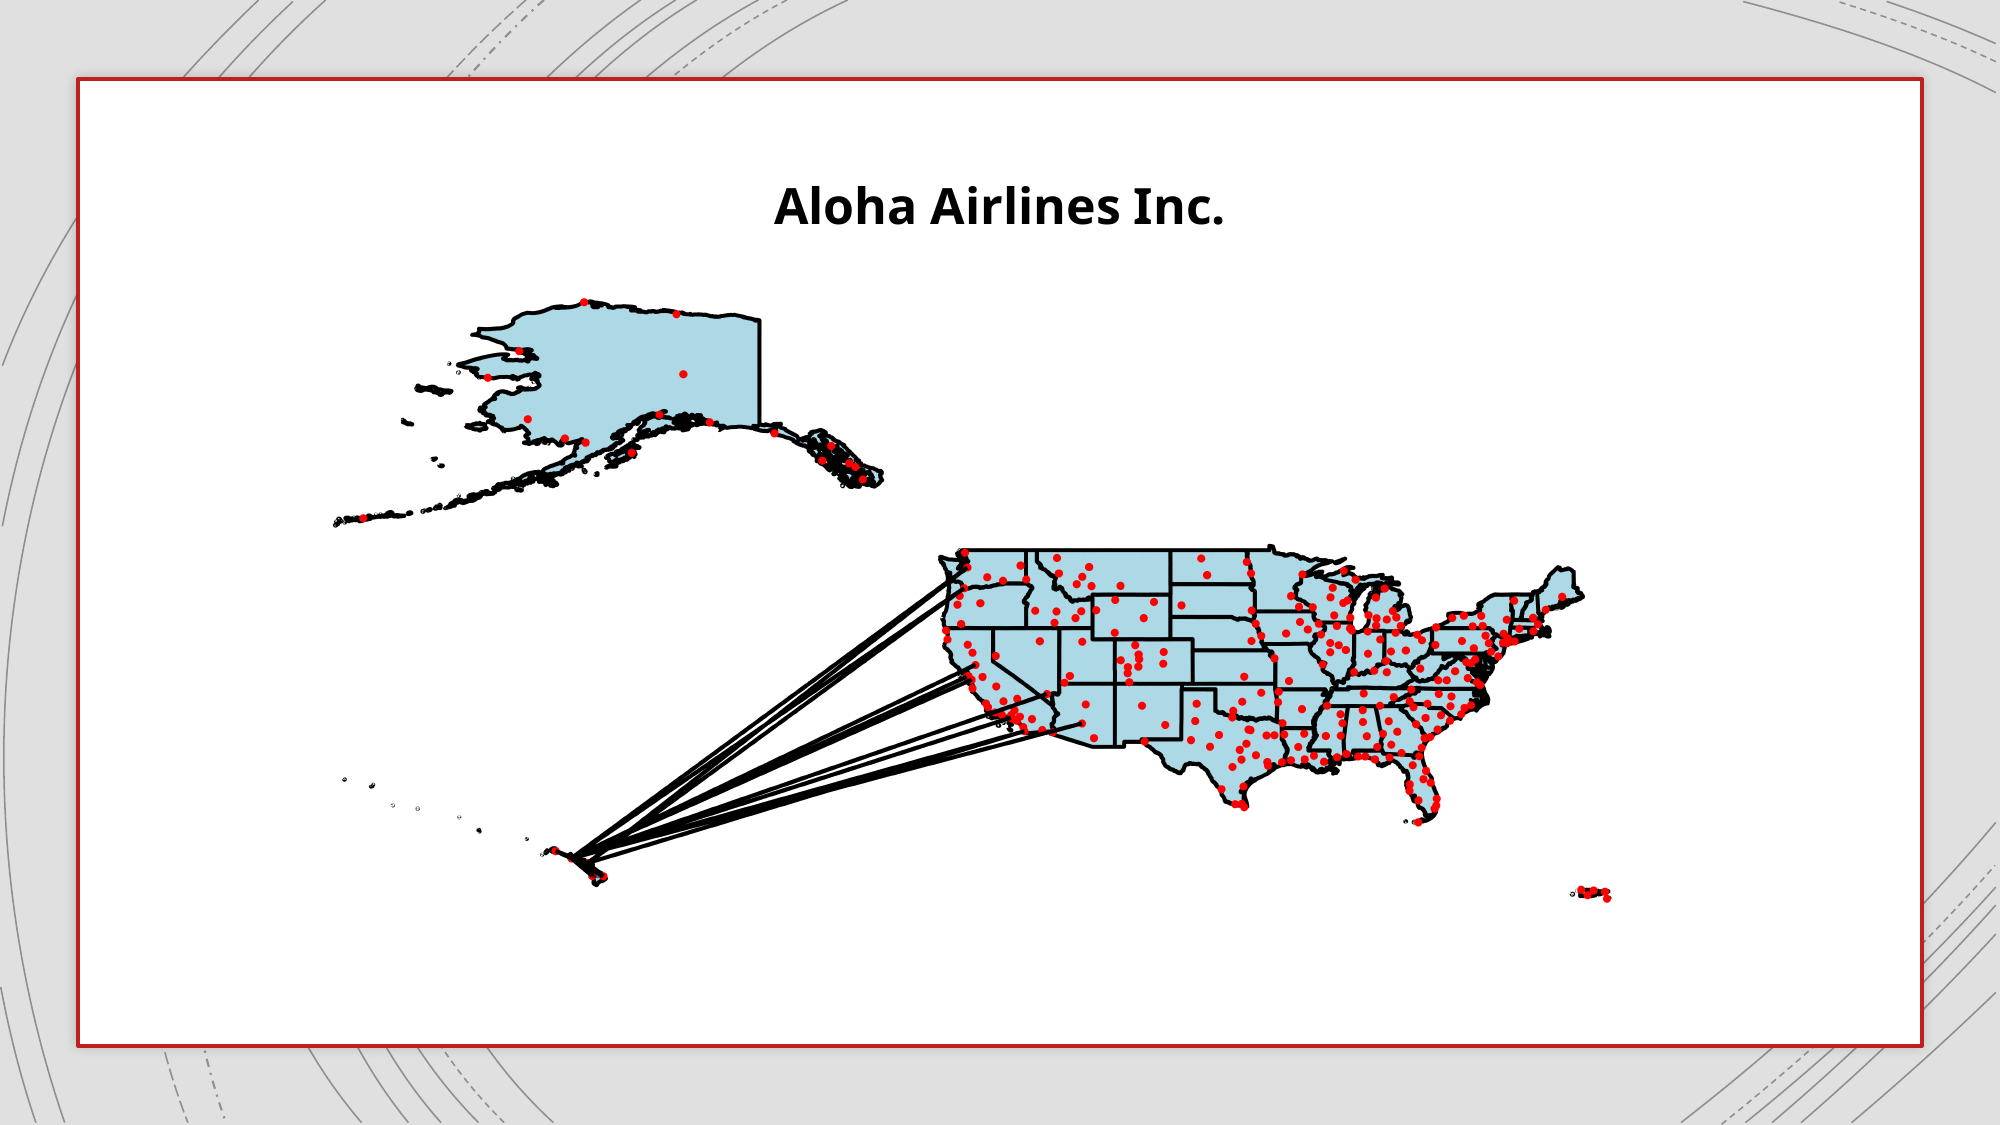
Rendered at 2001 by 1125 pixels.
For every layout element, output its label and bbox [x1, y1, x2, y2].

text_box [0, 0, 1996, 1125]
picture [313, 263, 1687, 940]
